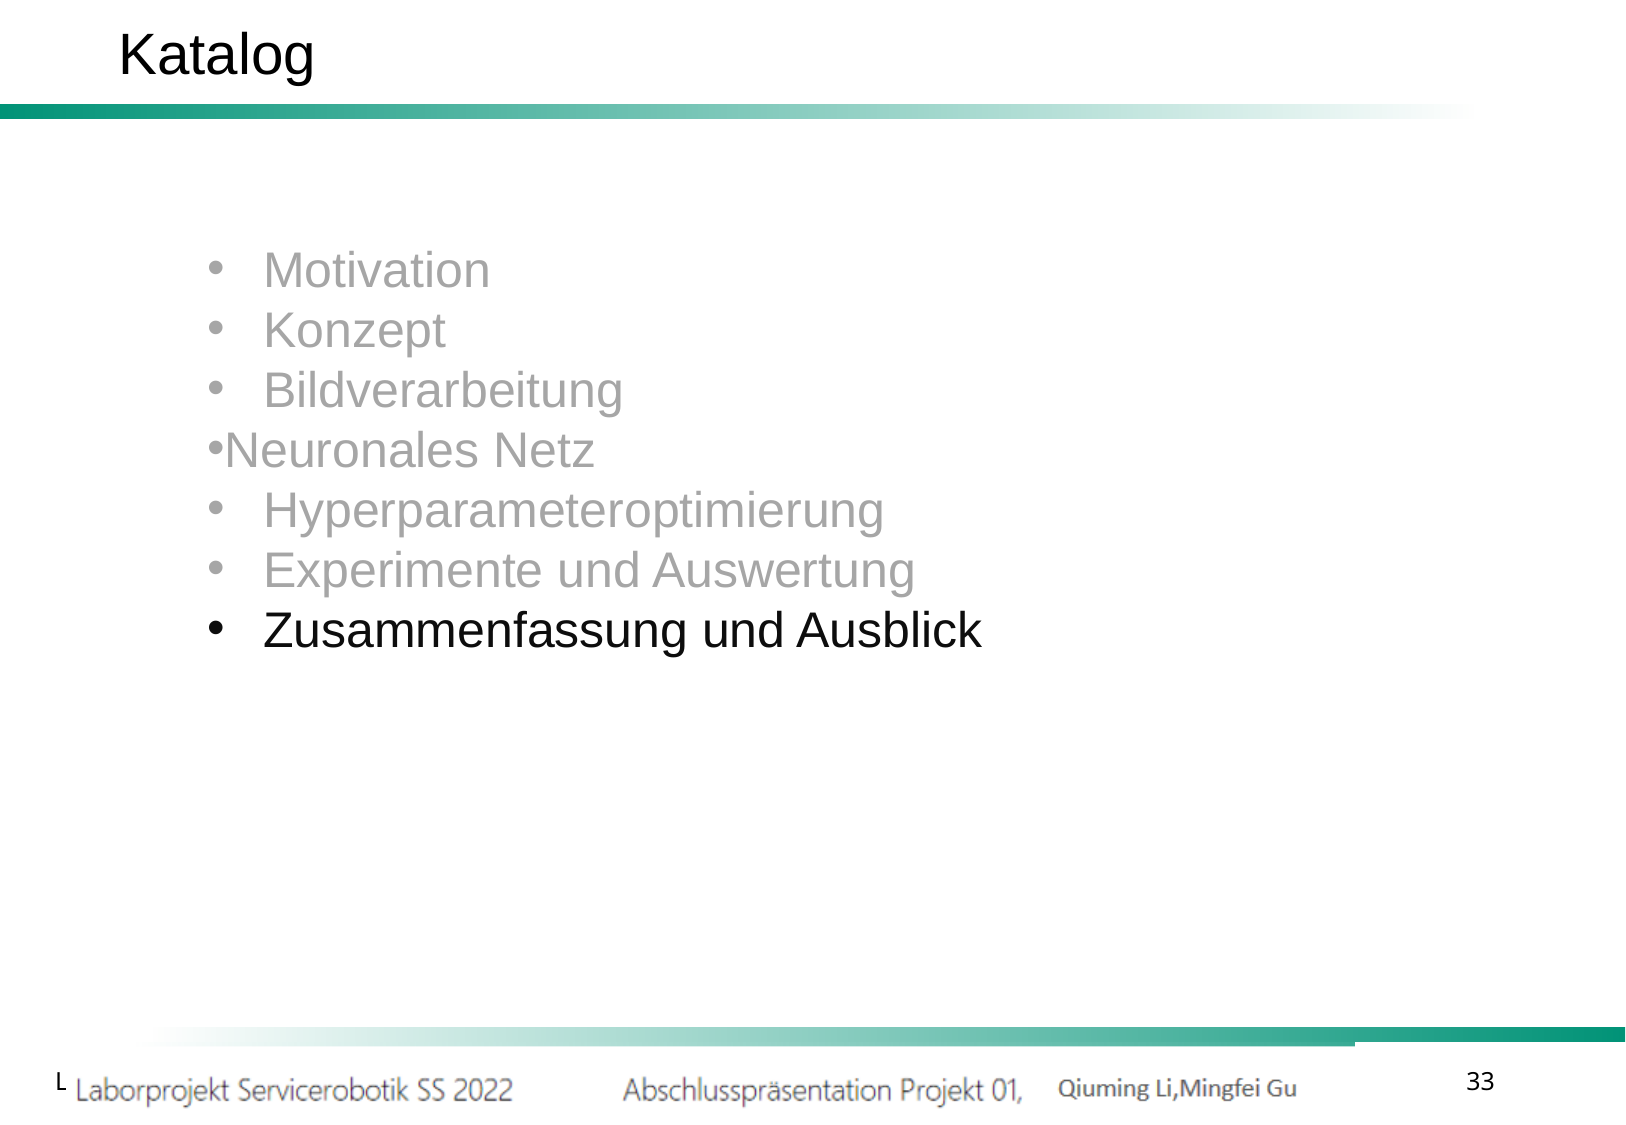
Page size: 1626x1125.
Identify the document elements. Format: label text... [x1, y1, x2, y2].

picture [66, 1042, 1355, 1125]
text_box Motivation Konzept Bildverarbeitung Neuronales Netz Hyperparameteroptimierung Experimente und Auswertung Zusammenfassung und Ausblick [192, 230, 1356, 785]
text_box Katalog [103, 8, 1058, 94]
